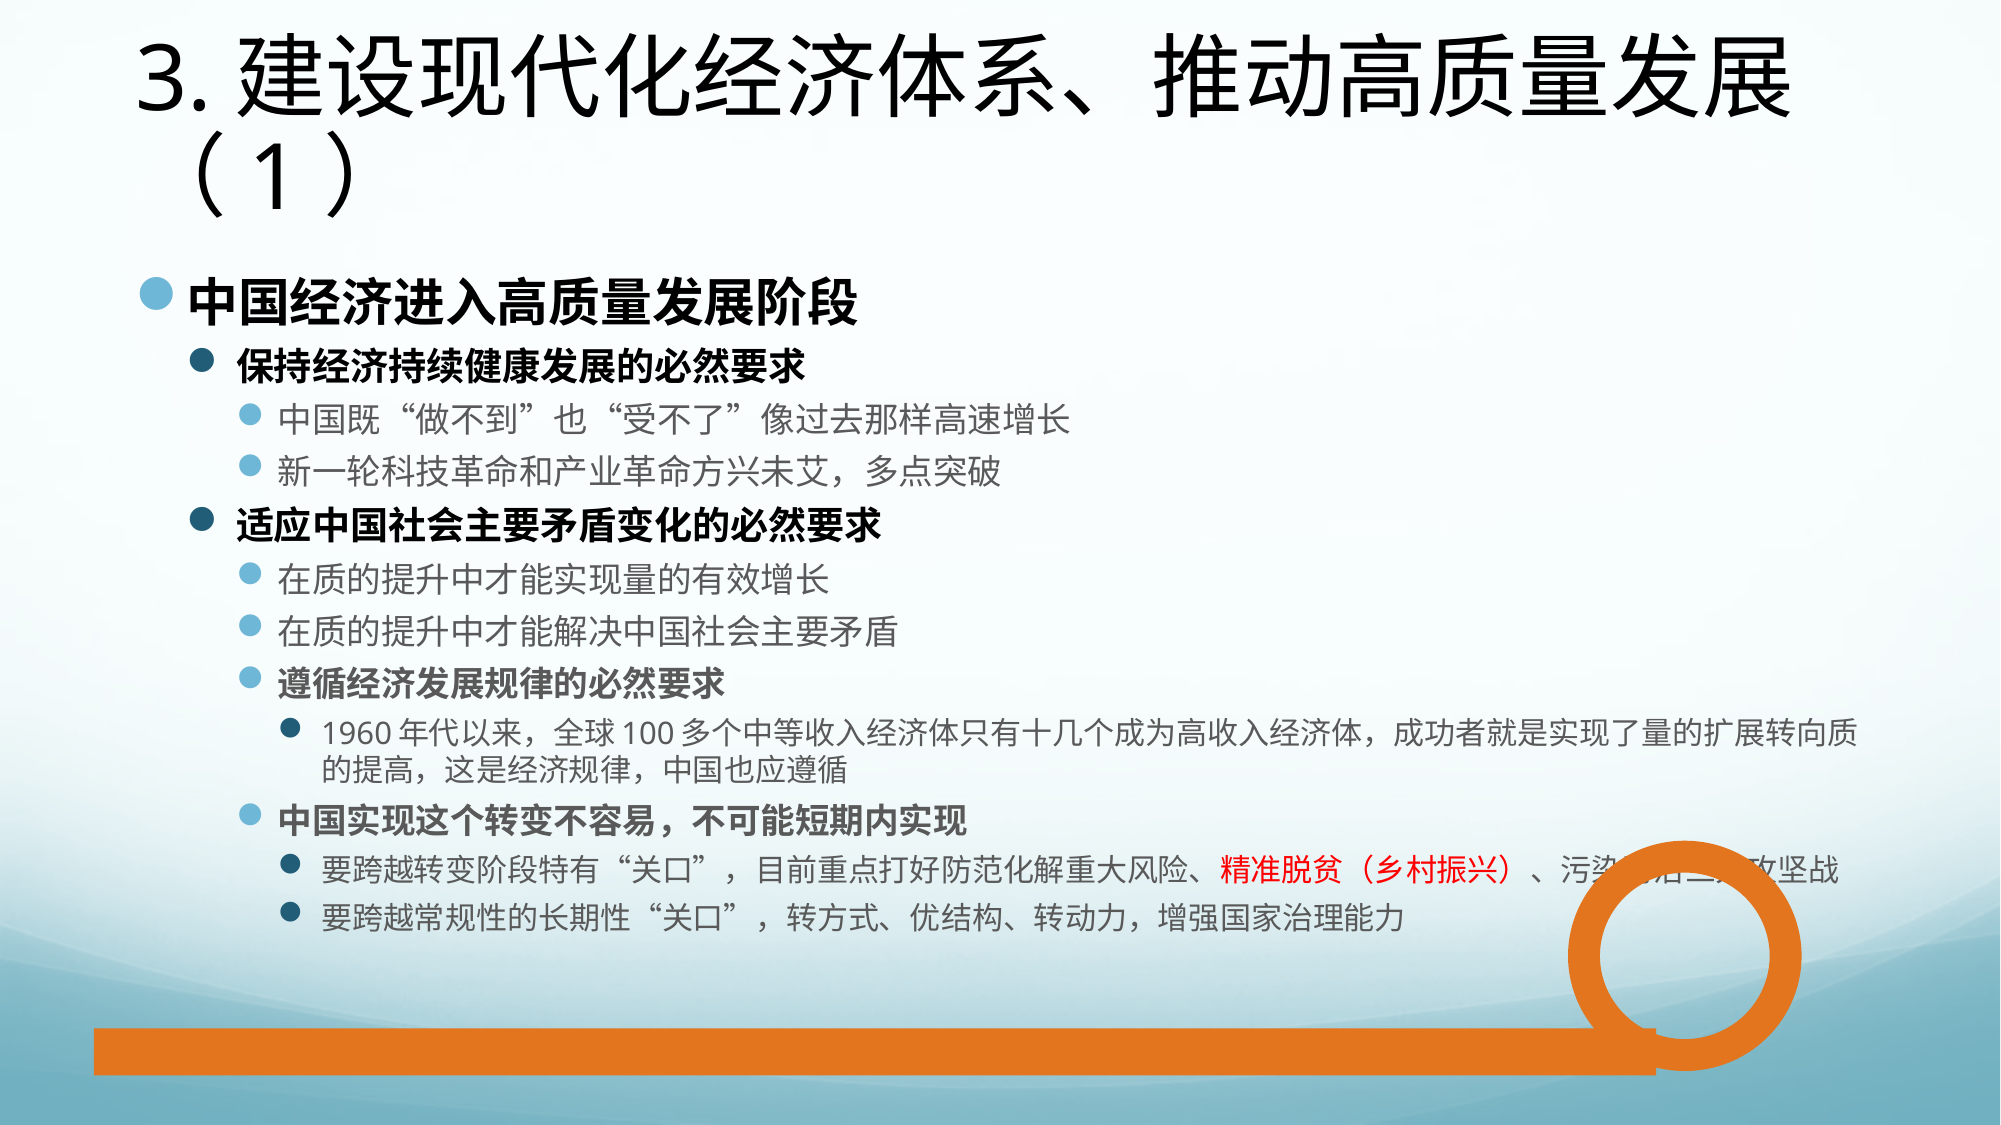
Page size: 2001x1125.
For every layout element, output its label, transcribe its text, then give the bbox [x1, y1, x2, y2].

text_box [1565, 838, 1804, 1074]
title 3.建设现代化经济体系、推动高质量发展（1） [120, 17, 1880, 237]
text_box [92, 1026, 1658, 1077]
list 中国经济进入高质量发展阶段 保持经济持续健康发展的必然要求 中国既“做不到”也“受不了”像过去那样高速增长 新一轮科技革命和产业革命方兴未艾，多点突破 适应中国社会主要矛盾变化的必然要求 在质的提升中才能实现量的有效增长 在质的提升中才能解决中国社会主要矛盾 遵循经济发展规律的必然要求 1960年代以来，全球100多个中等收入经济体只有十几个成为高收入经济体，成功者就是实现了量的扩展转向质的提高，这是经济规律，中国也应遵循 中国实现这个转变不容易，不可能短期内实现 要跨越转变阶段特有“关口”，目前重点打好防范化解重大风险、精准脱贫（乡村振兴）、污染防治三大攻坚战 要跨越常规性的长期性“关口”，转方式、优结构、转动力，增强国家治理能力 [120, 262, 1880, 975]
